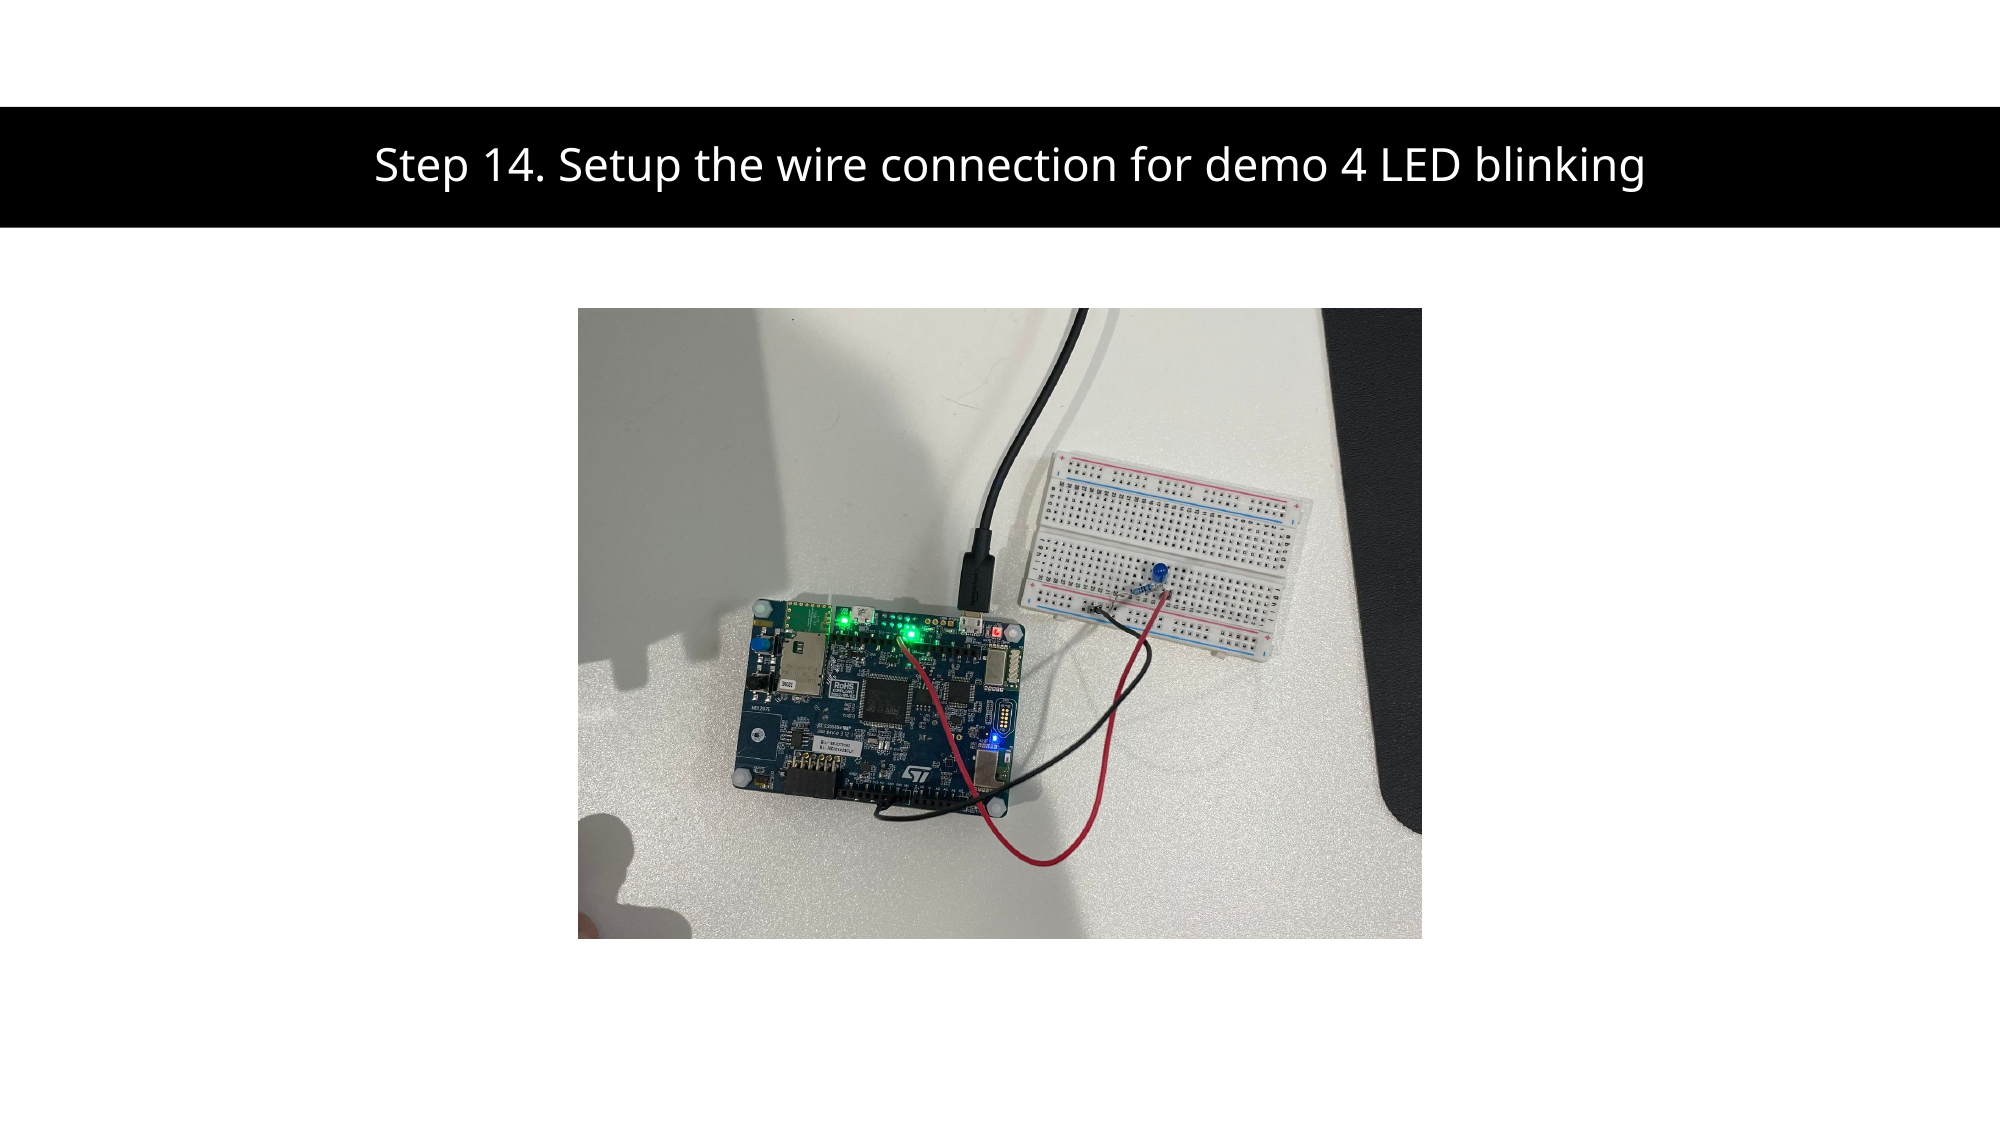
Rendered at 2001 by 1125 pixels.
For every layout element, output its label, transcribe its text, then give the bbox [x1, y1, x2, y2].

picture [578, 308, 1422, 939]
text_box [0, 106, 2000, 229]
title Step 14. Setup the wire connection for demo 4 LED blinking [91, 105, 1931, 228]
